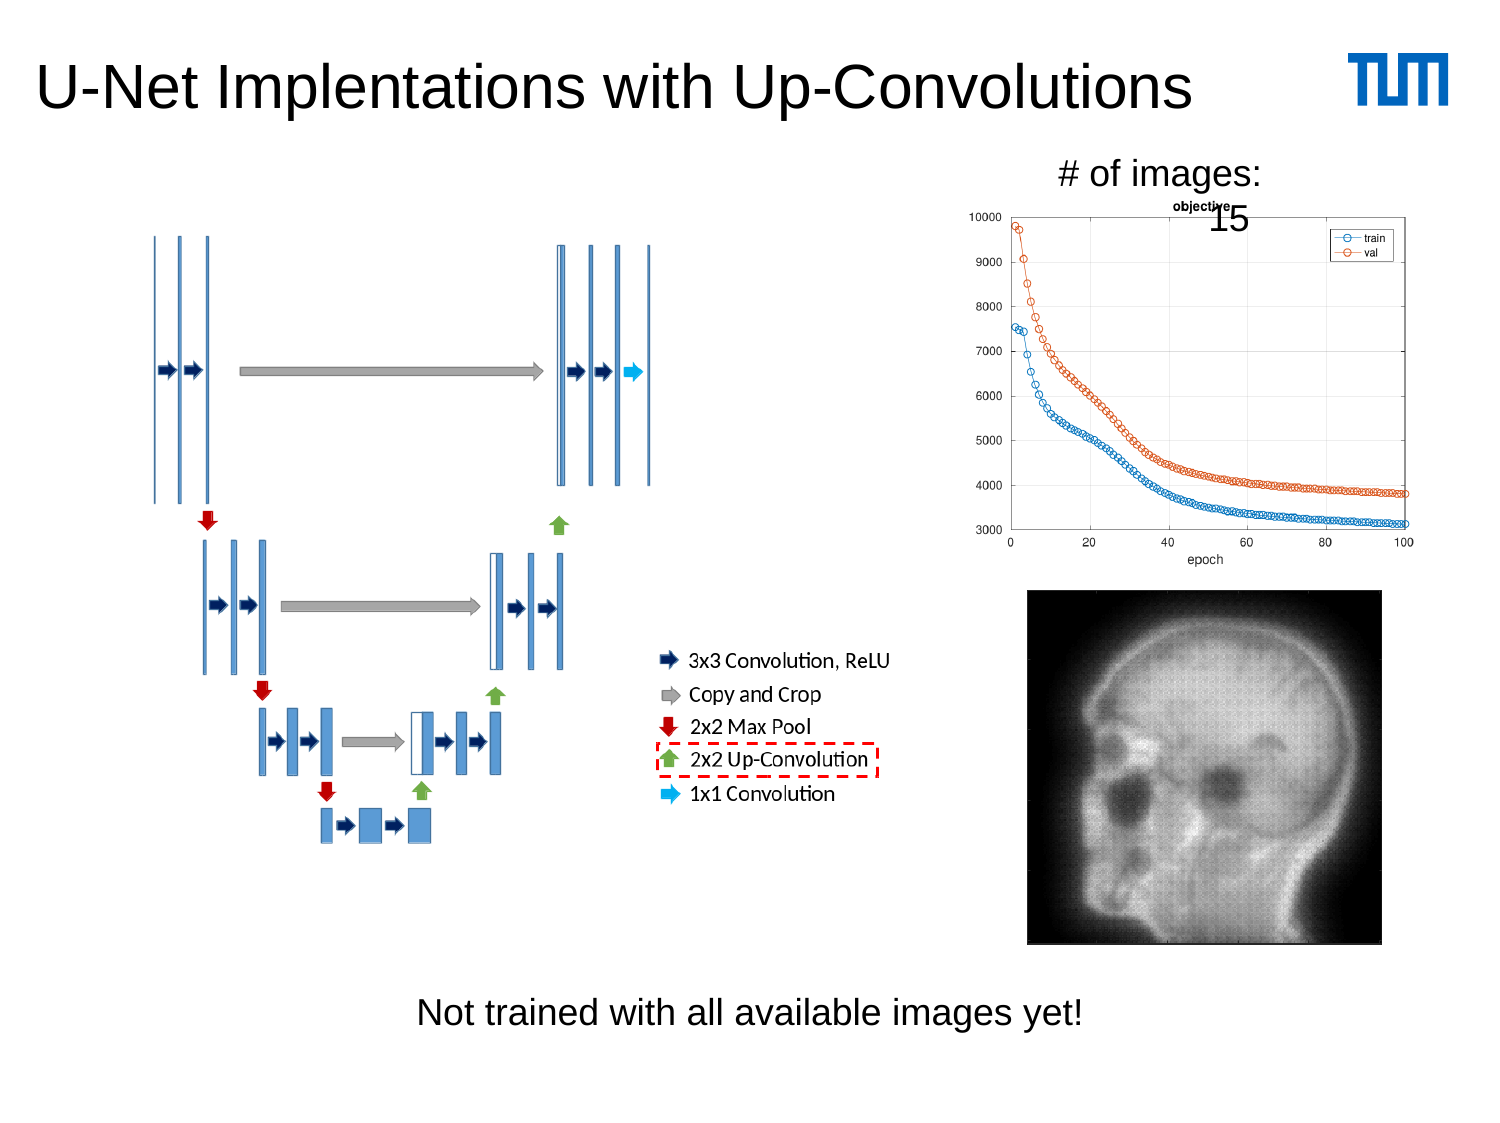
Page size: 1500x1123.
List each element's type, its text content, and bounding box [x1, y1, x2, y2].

text_box # of images: 15 [1043, 141, 1341, 193]
picture [117, 227, 912, 895]
picture [955, 194, 1429, 576]
text_box Not trained with all available images yet! [401, 980, 1099, 1038]
picture [1027, 590, 1383, 946]
text_box U-Net Implentations with Up-Convolutions [35, 48, 1435, 118]
